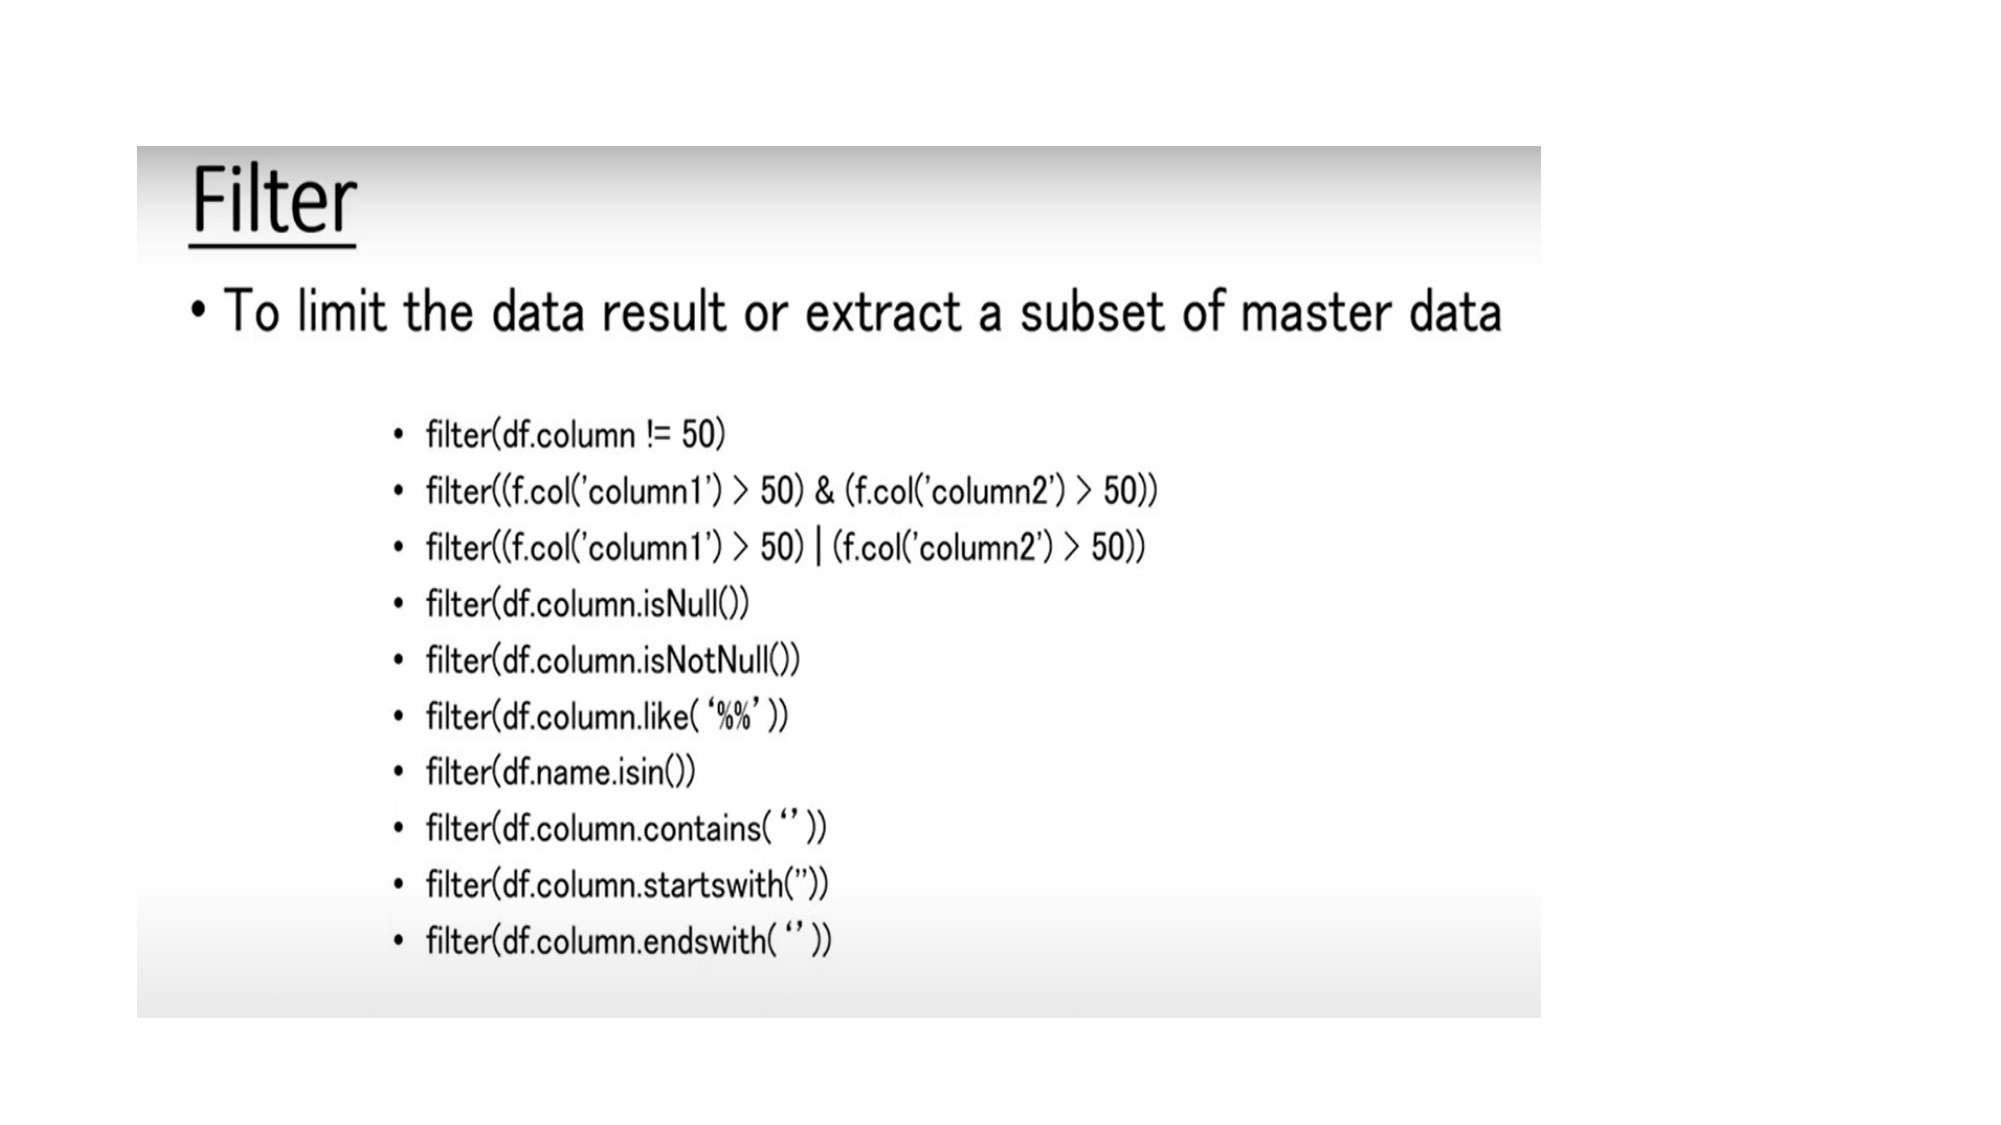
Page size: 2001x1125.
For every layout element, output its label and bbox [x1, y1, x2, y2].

list [137, 146, 1541, 1019]
